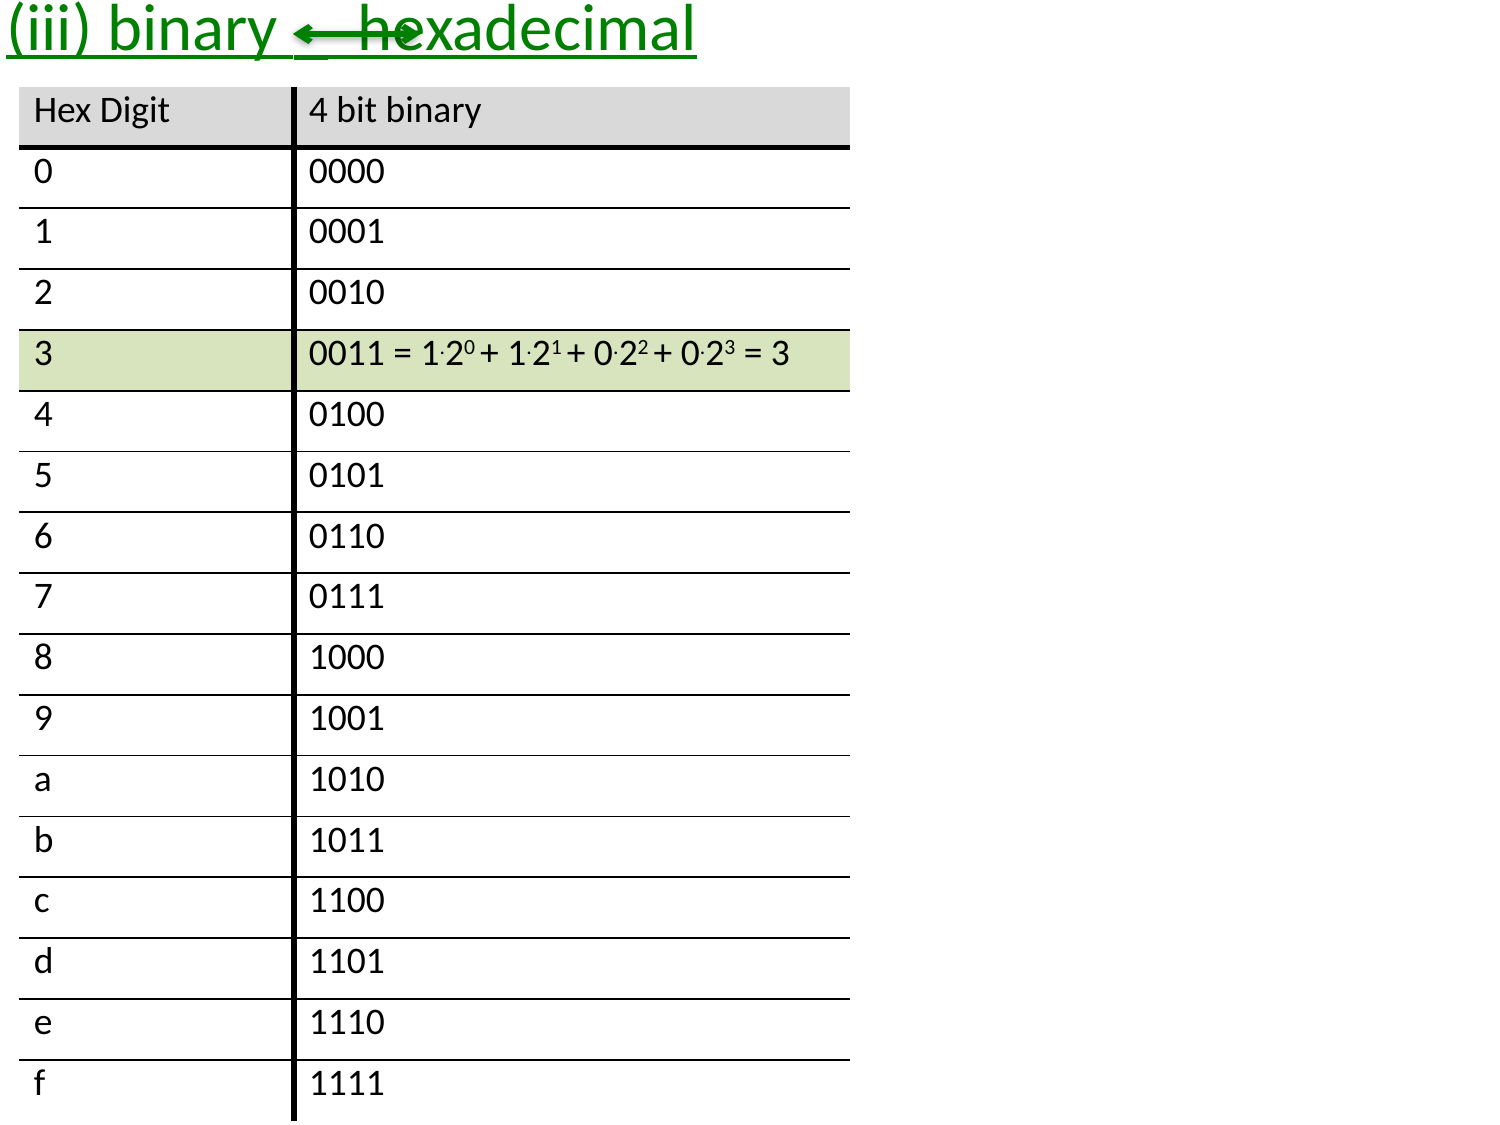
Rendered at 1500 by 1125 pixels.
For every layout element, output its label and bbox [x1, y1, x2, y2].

table_cell [297, 696, 850, 755]
table_header [19, 87, 291, 145]
table_cell [19, 392, 291, 451]
table_cell [19, 939, 291, 998]
table_cell [297, 939, 850, 998]
table_cell [19, 635, 291, 694]
table_cell [297, 150, 850, 207]
table_cell [19, 756, 291, 816]
table_cell [297, 209, 850, 268]
table_cell [297, 1000, 850, 1059]
table_cell [297, 878, 850, 937]
title [0, 0, 1342, 118]
table_cell [19, 817, 291, 876]
table_cell [297, 635, 850, 694]
table_cell [19, 331, 291, 390]
table_cell [297, 331, 850, 390]
table_cell [297, 817, 850, 876]
table_cell [19, 574, 291, 633]
table_cell [297, 756, 850, 816]
table_header [297, 87, 850, 145]
table_cell [297, 270, 850, 329]
table_cell [19, 209, 291, 268]
table_cell [297, 513, 850, 572]
table_cell [297, 392, 850, 451]
table_cell [19, 1061, 291, 1121]
table_cell [19, 452, 291, 511]
table_cell [297, 574, 850, 633]
table_cell [19, 270, 291, 329]
table_cell [19, 513, 291, 572]
table_cell [19, 696, 291, 755]
table_cell [19, 150, 291, 207]
table_cell [297, 1061, 850, 1121]
table_cell [297, 452, 850, 511]
table_cell [19, 1000, 291, 1059]
table_cell [19, 878, 291, 937]
